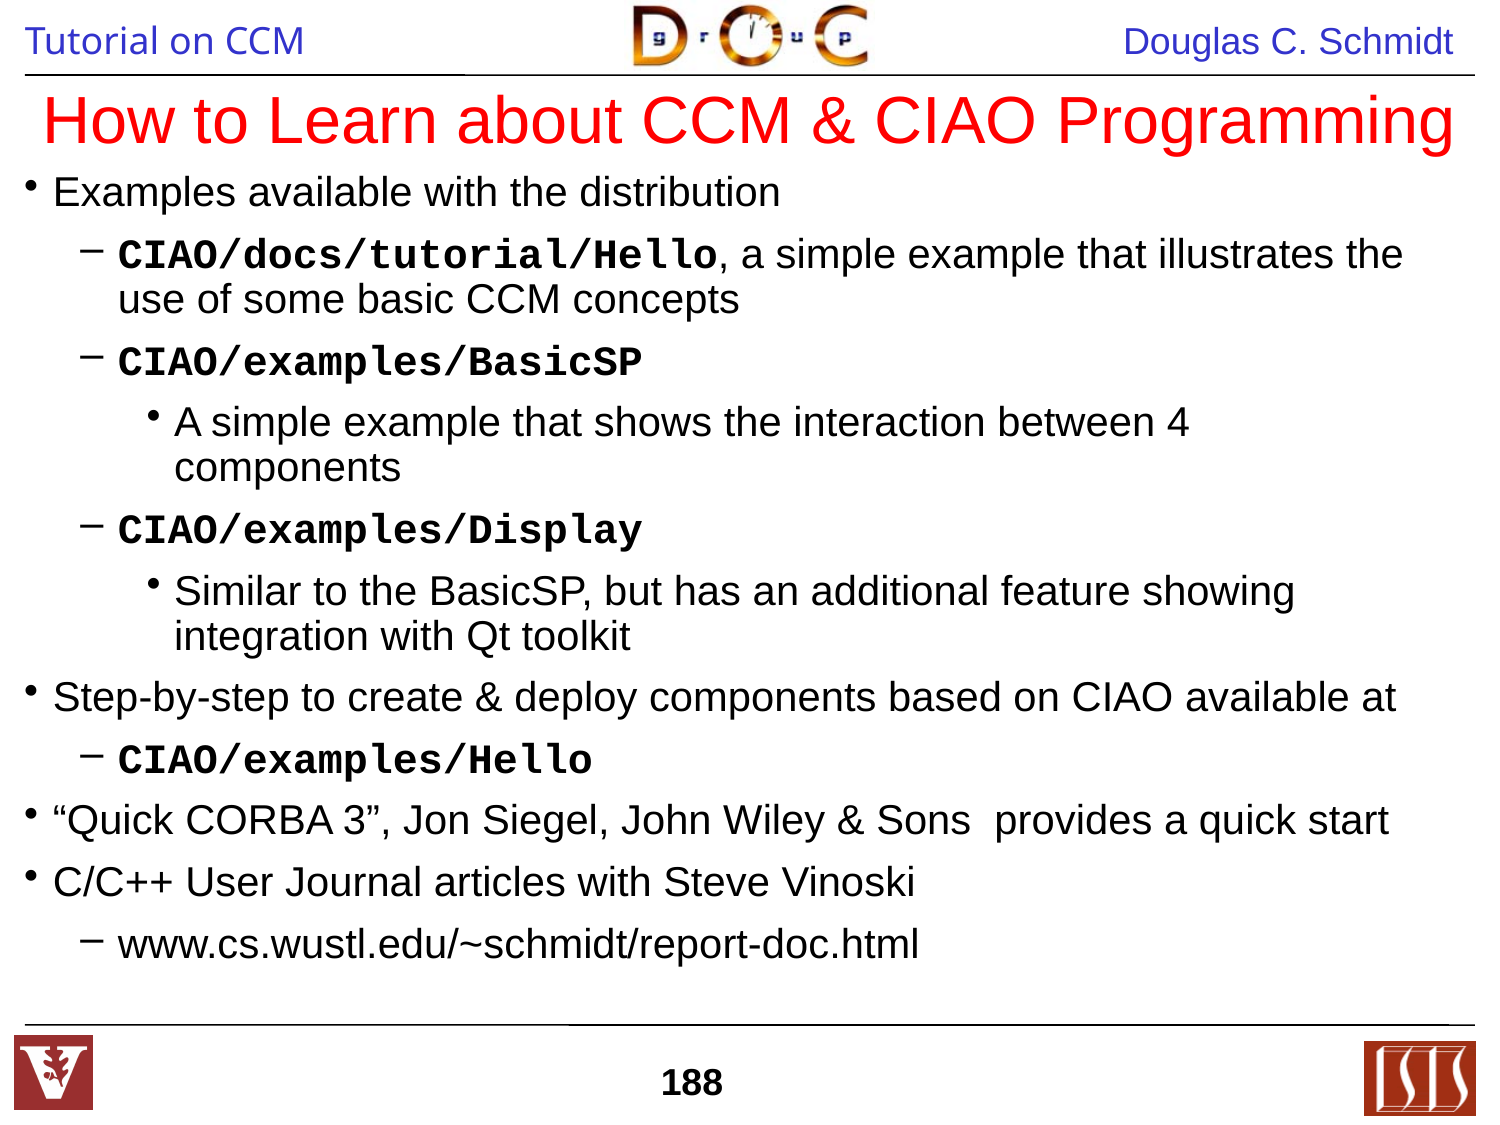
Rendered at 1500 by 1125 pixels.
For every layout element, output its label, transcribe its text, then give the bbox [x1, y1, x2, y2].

list Examples available with the distribution CIAO/docs/tutorial/Hello, a simple example that illustrates the use of some basic CCM concepts CIAO/examples/BasicSP A simple example that shows the interaction between 4 components CIAO/examples/Display Similar to the BasicSP, but has an additional feature showing integration with Qt toolkit Step-by-step to create & deploy components based on CIAO available at CIAO/examples/Hello “Quick CORBA 3”, Jon Siegel, John Wiley & Sons provides a quick start C/C++ User Journal articles with Steve Vinoski www.cs.wustl.edu/~schmidt/report-doc.html [8, 163, 1435, 1072]
picture [1364, 1041, 1476, 1116]
picture [14, 1072, 93, 1110]
text_box How to Learn about CCM & CIAO Programming [24, 85, 1475, 148]
picture [624, 0, 875, 71]
